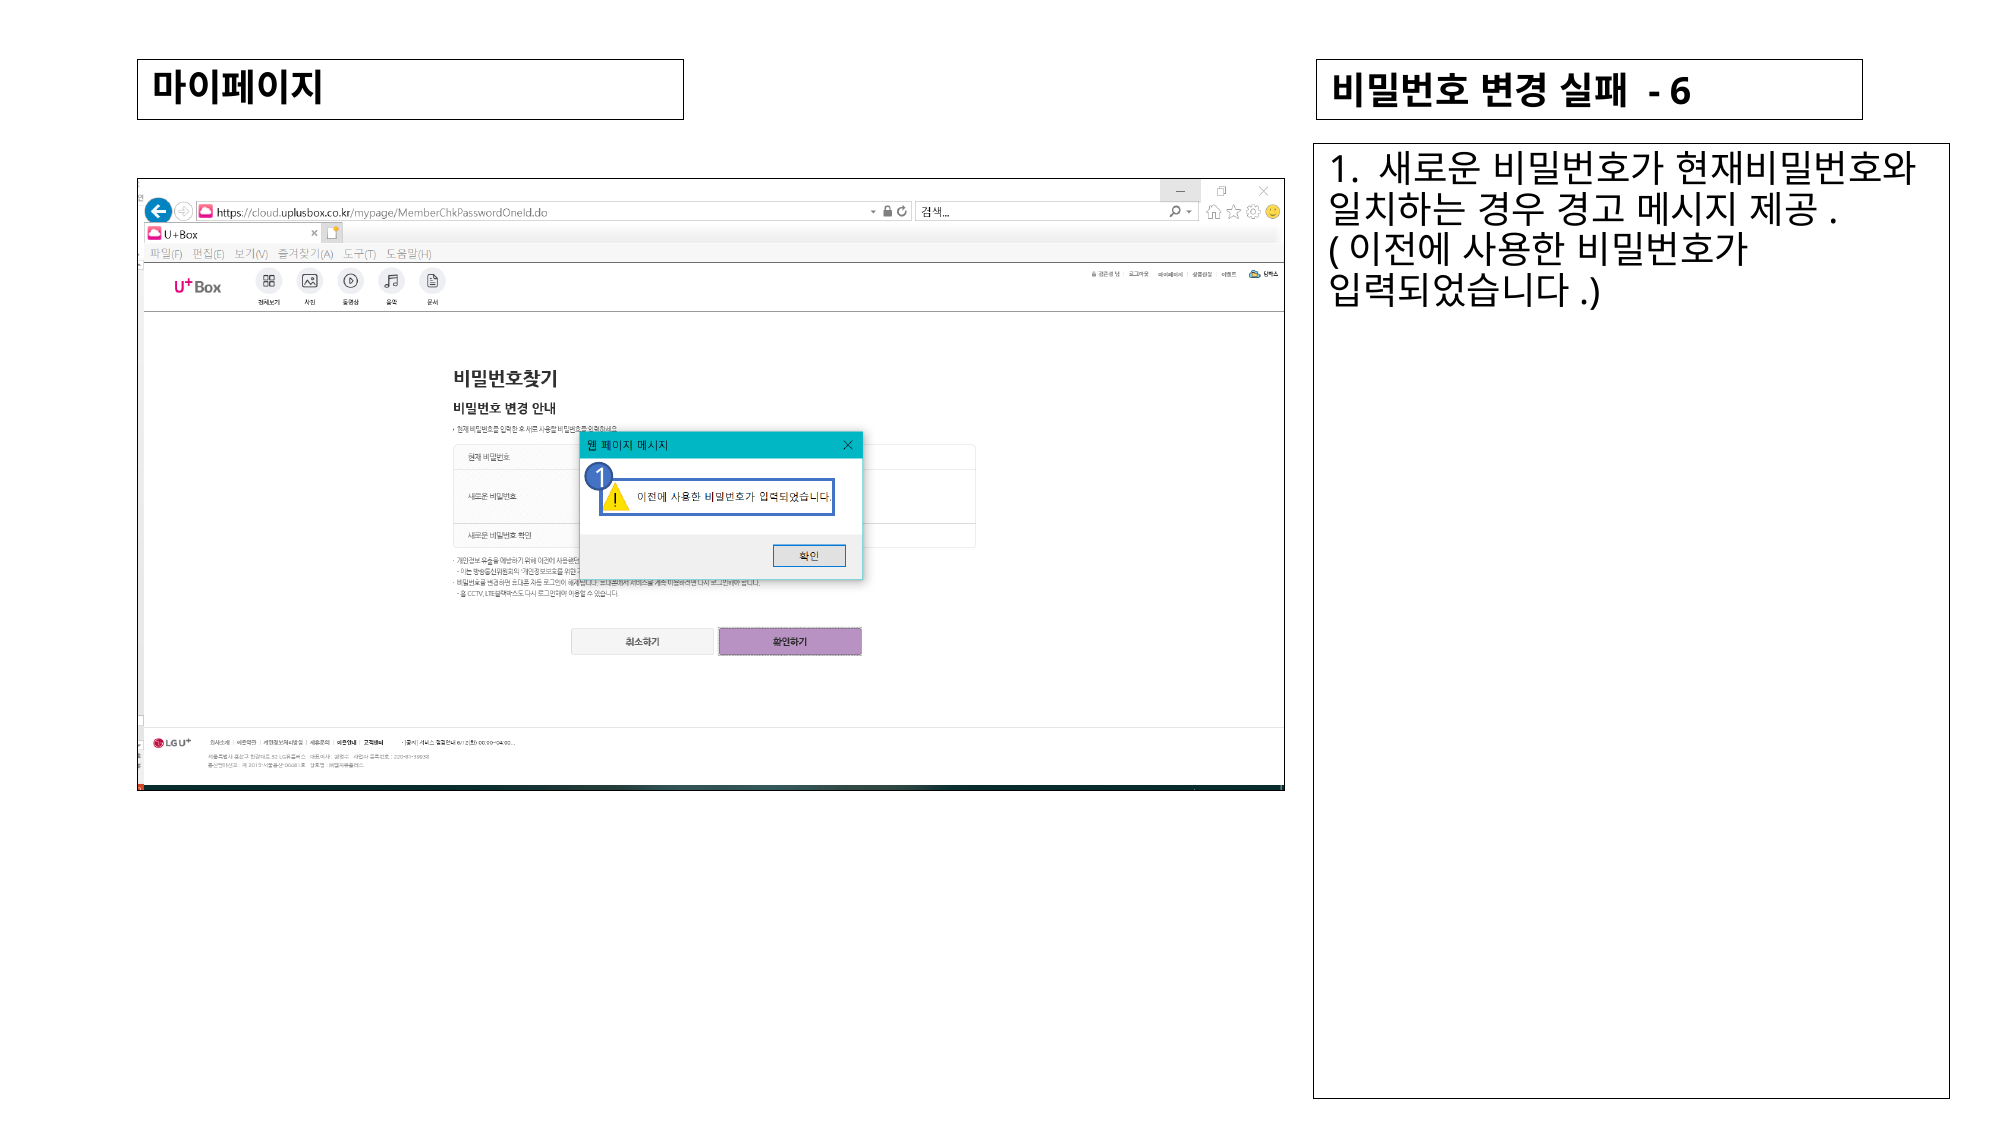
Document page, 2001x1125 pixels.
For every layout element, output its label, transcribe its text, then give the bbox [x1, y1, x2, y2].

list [137, 178, 1285, 791]
list 1. 새로운 비밀번호가 현재비밀번호와 일치하는 경우 경고 메시지 제공. (이전에 사용한 비밀번호가 입력되었습니다.) [1313, 143, 1950, 1099]
list 비밀번호 변경 실패 - 6 [1316, 59, 1863, 120]
title 마이페이지 [137, 59, 684, 120]
